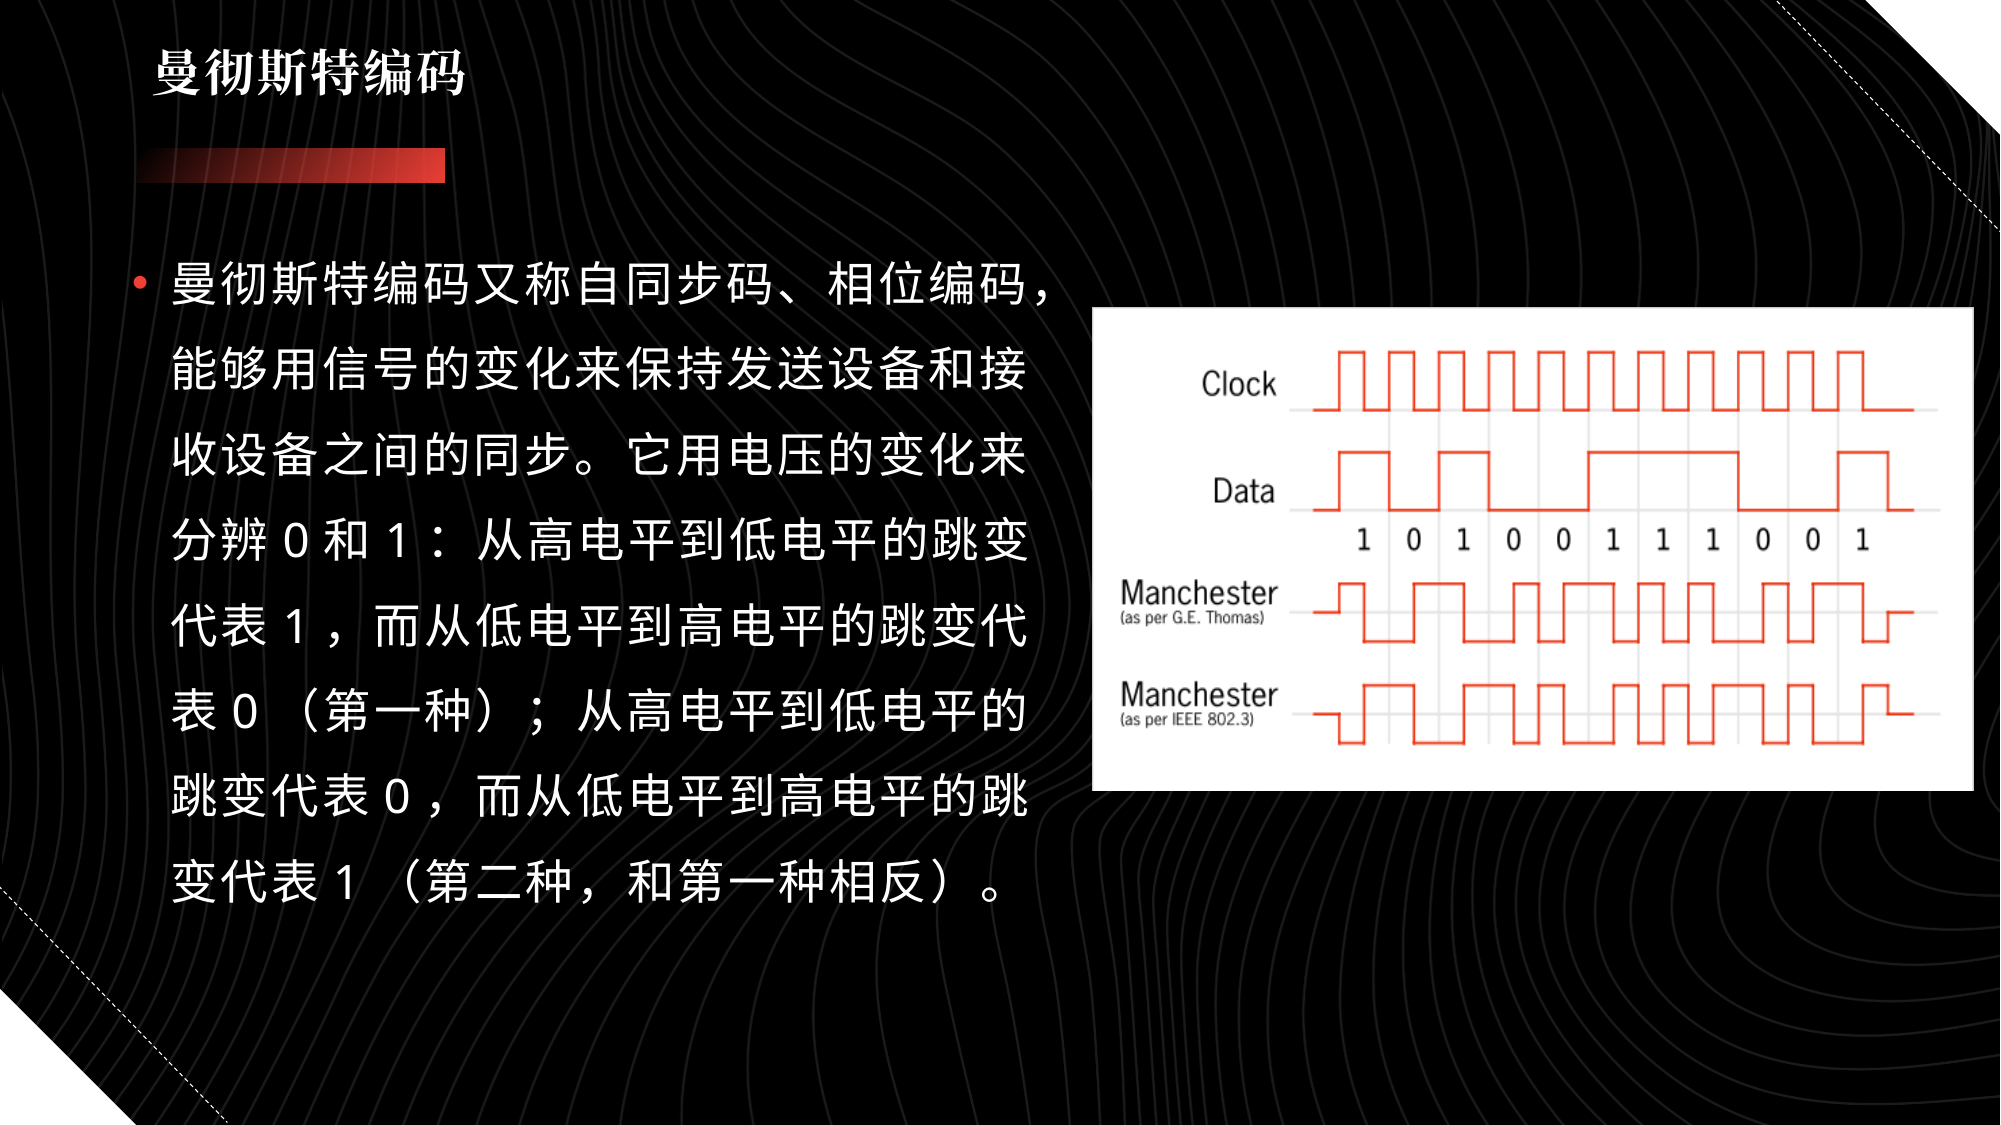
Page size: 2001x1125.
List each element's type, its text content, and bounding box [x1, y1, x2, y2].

picture [1092, 307, 1974, 791]
list 曼彻斯特编码又称自同步码、相位编码，能够用信号的变化来保持发送设备和接收设备之间的同步。它用电压的变化来分辨0和1：从高电平到低电平的跳变代表1，而从低电平到高电平的跳变代表0（第一种）；从高电平到低电平的跳变代表0，而从低电平到高电平的跳变代表1（第二种，和第一种相反）。 [116, 218, 1074, 927]
title 曼彻斯特编码 [136, 27, 1863, 124]
